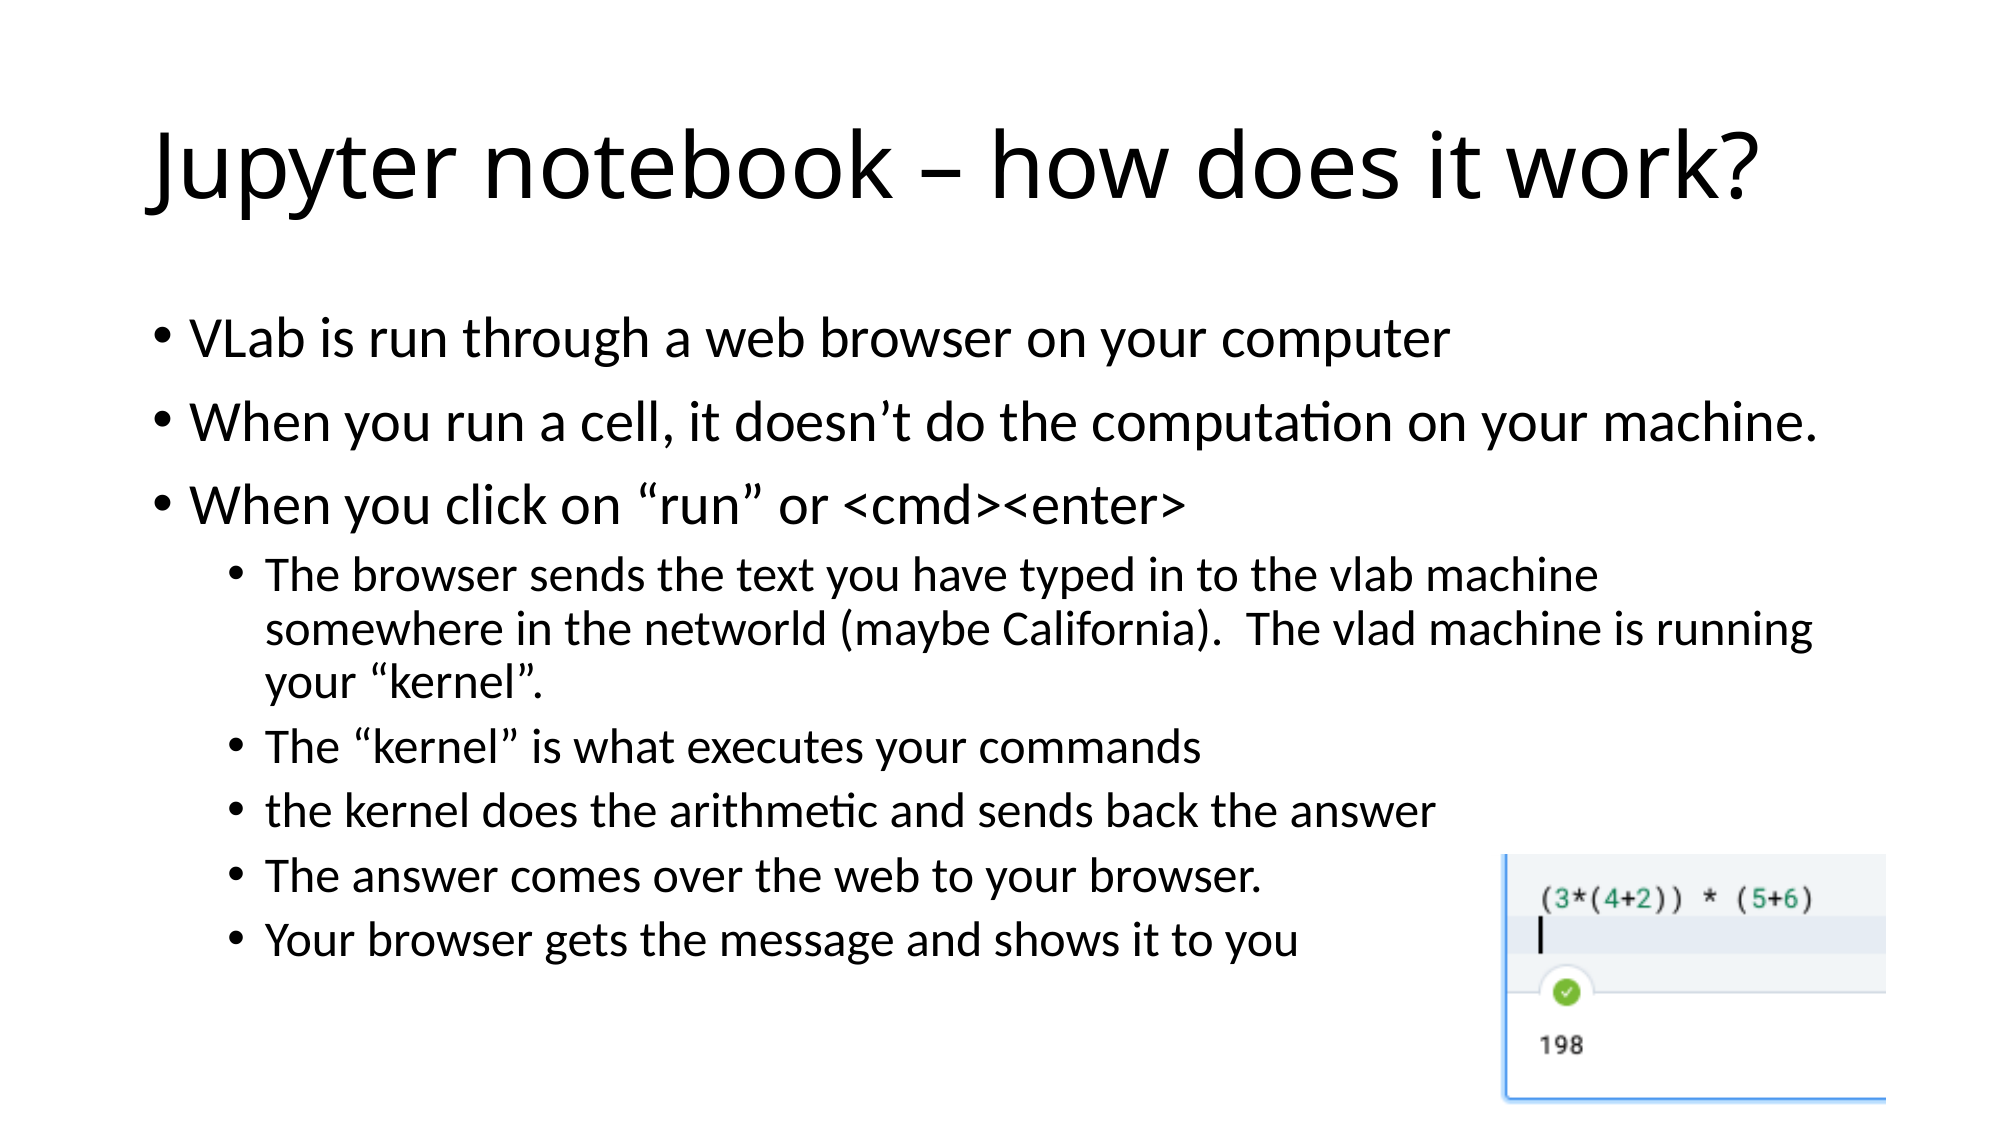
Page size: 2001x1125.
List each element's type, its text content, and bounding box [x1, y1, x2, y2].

list VLab is run through a web browser on your computer When you run a cell, it doesn’t do the computation on your machine. When you click on “run” or <cmd><enter> The browser sends the text you have typed in to the vlab machine somewhere in the networld (maybe California). The vlad machine is running your “kernel”. The “kernel” is what executes your commands the kernel does the arithmetic and sends back the answer The answer comes over the web to your browser. Your browser gets the message and shows it to you [137, 299, 1863, 1014]
title Jupyter notebook – how does it work? [137, 59, 1863, 278]
picture [1491, 854, 1886, 1115]
